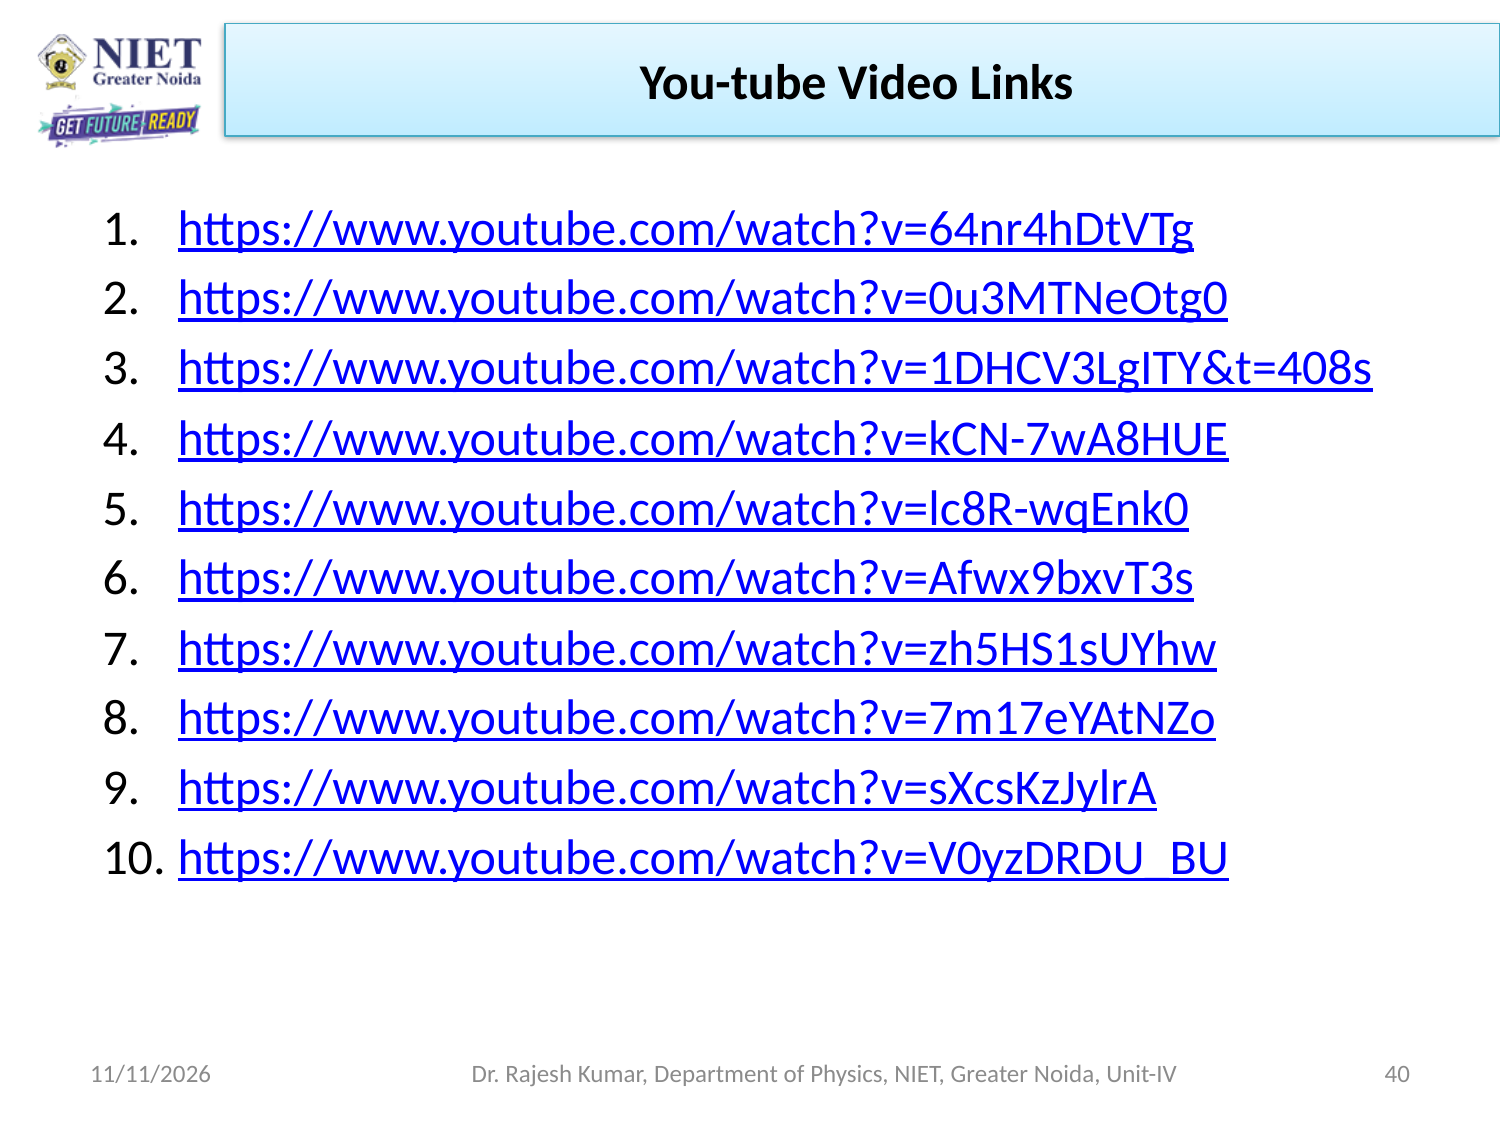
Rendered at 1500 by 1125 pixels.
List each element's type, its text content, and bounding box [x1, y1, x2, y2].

text_box You-tube Video Links [238, 23, 1500, 137]
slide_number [75, 1042, 412, 1103]
list https://www.youtube.com/watch?v=64nr4hDtVTg https://www.youtube.com/watch?v=0u3MTNeOtg0 https://www.youtube.com/watch?v=1DHCV3LgITY&t=408s https://www.youtube.com/watch?v=kCN-7wA8HUE https://www.youtube.com/watch?v=lc8R-wqEnk0 https://www.youtube.com/watch?v=Afwx9bxvT3s https://www.youtube.com/watch?v=zh5HS1sUYhw https://www.youtube.com/watch?v=7m17eYAtNZo https://www.youtube.com/watch?v=sXcsKzJylrA https://www.youtube.com/watch?v=V0yzDRDU_BU [87, 187, 1438, 930]
picture [0, 23, 238, 158]
footer Dr. Rajesh Kumar, Department of Physics, NIET, Greater Noida, Unit-IV [412, 1042, 1238, 1103]
slide_number 40 [1238, 1042, 1425, 1103]
